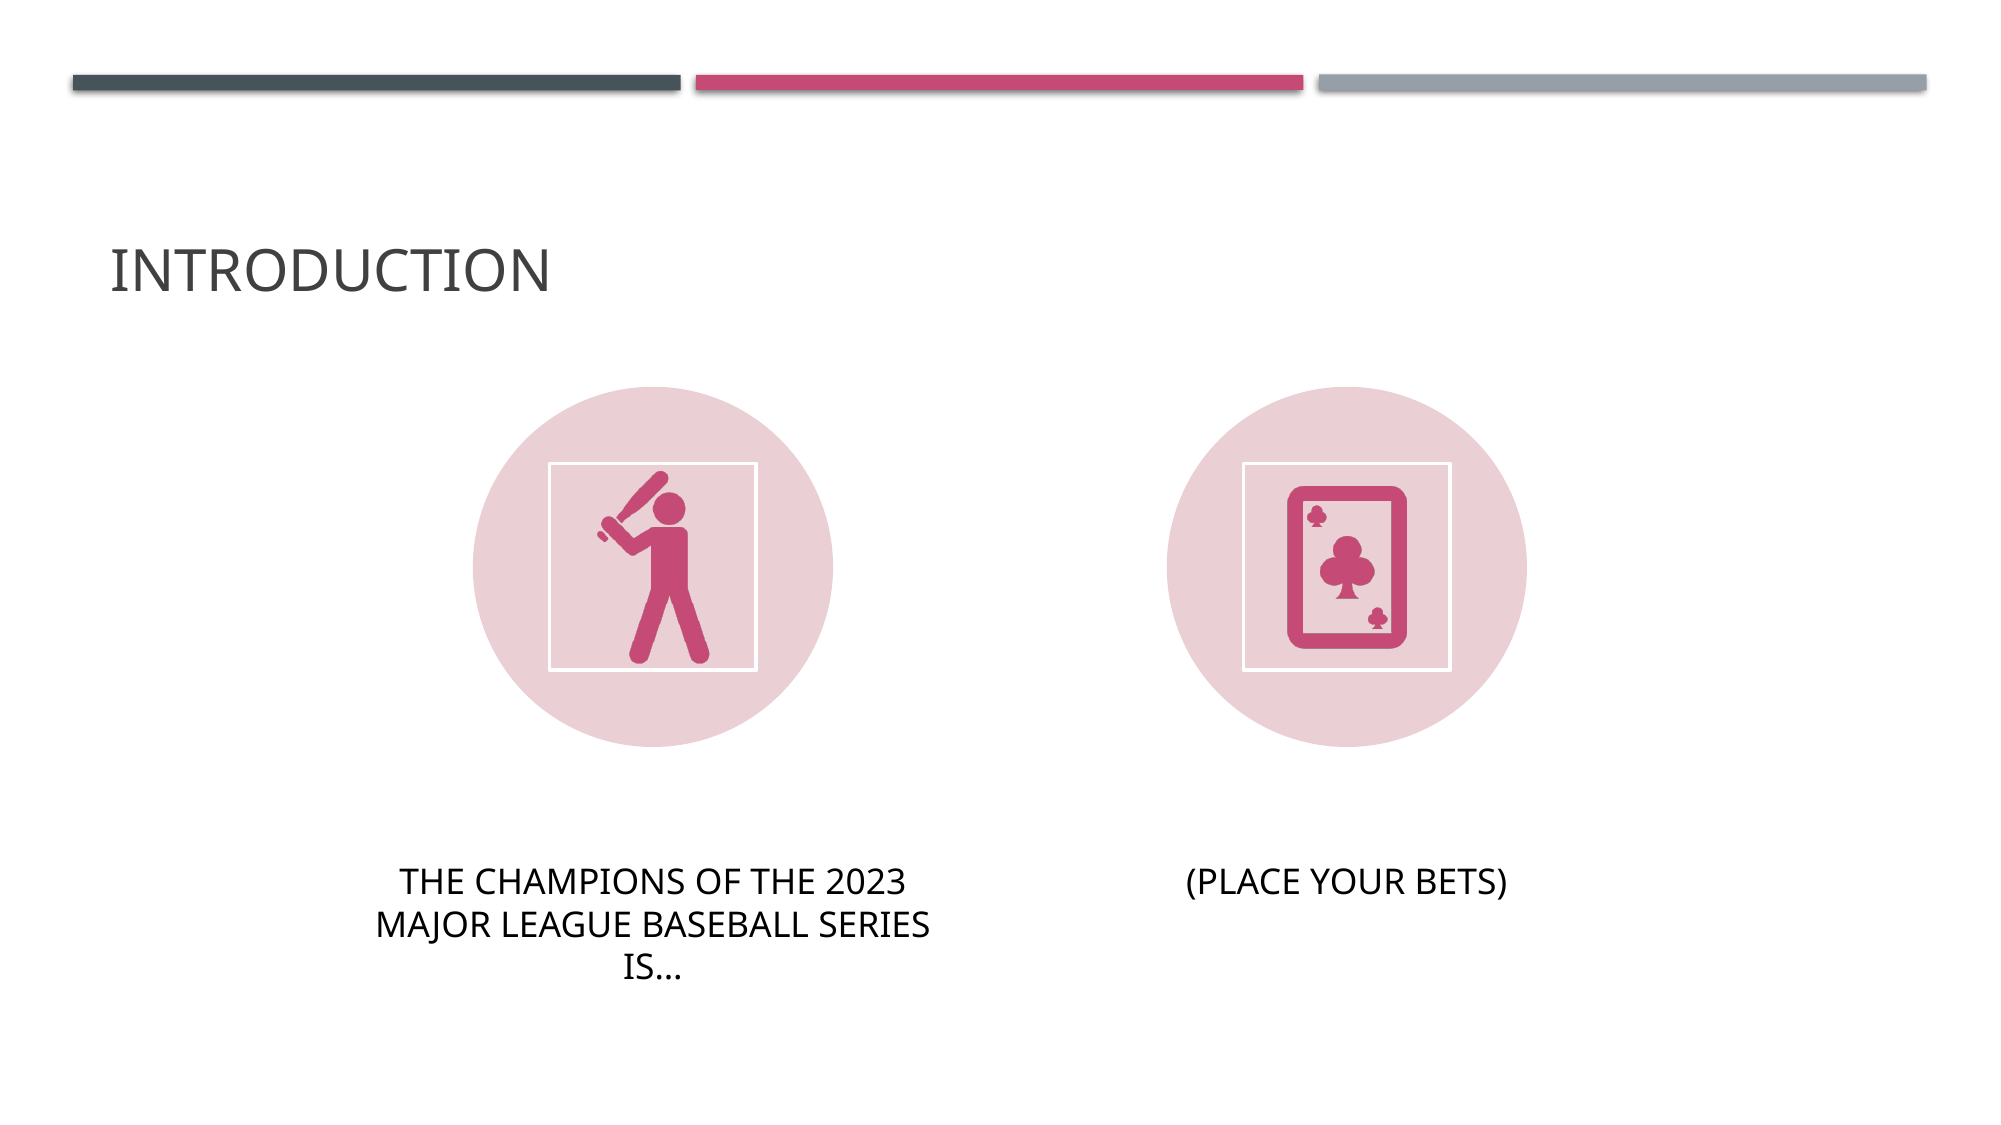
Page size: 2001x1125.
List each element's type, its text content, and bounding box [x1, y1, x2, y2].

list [94, 383, 1906, 981]
title Introduction [95, 115, 1905, 311]
